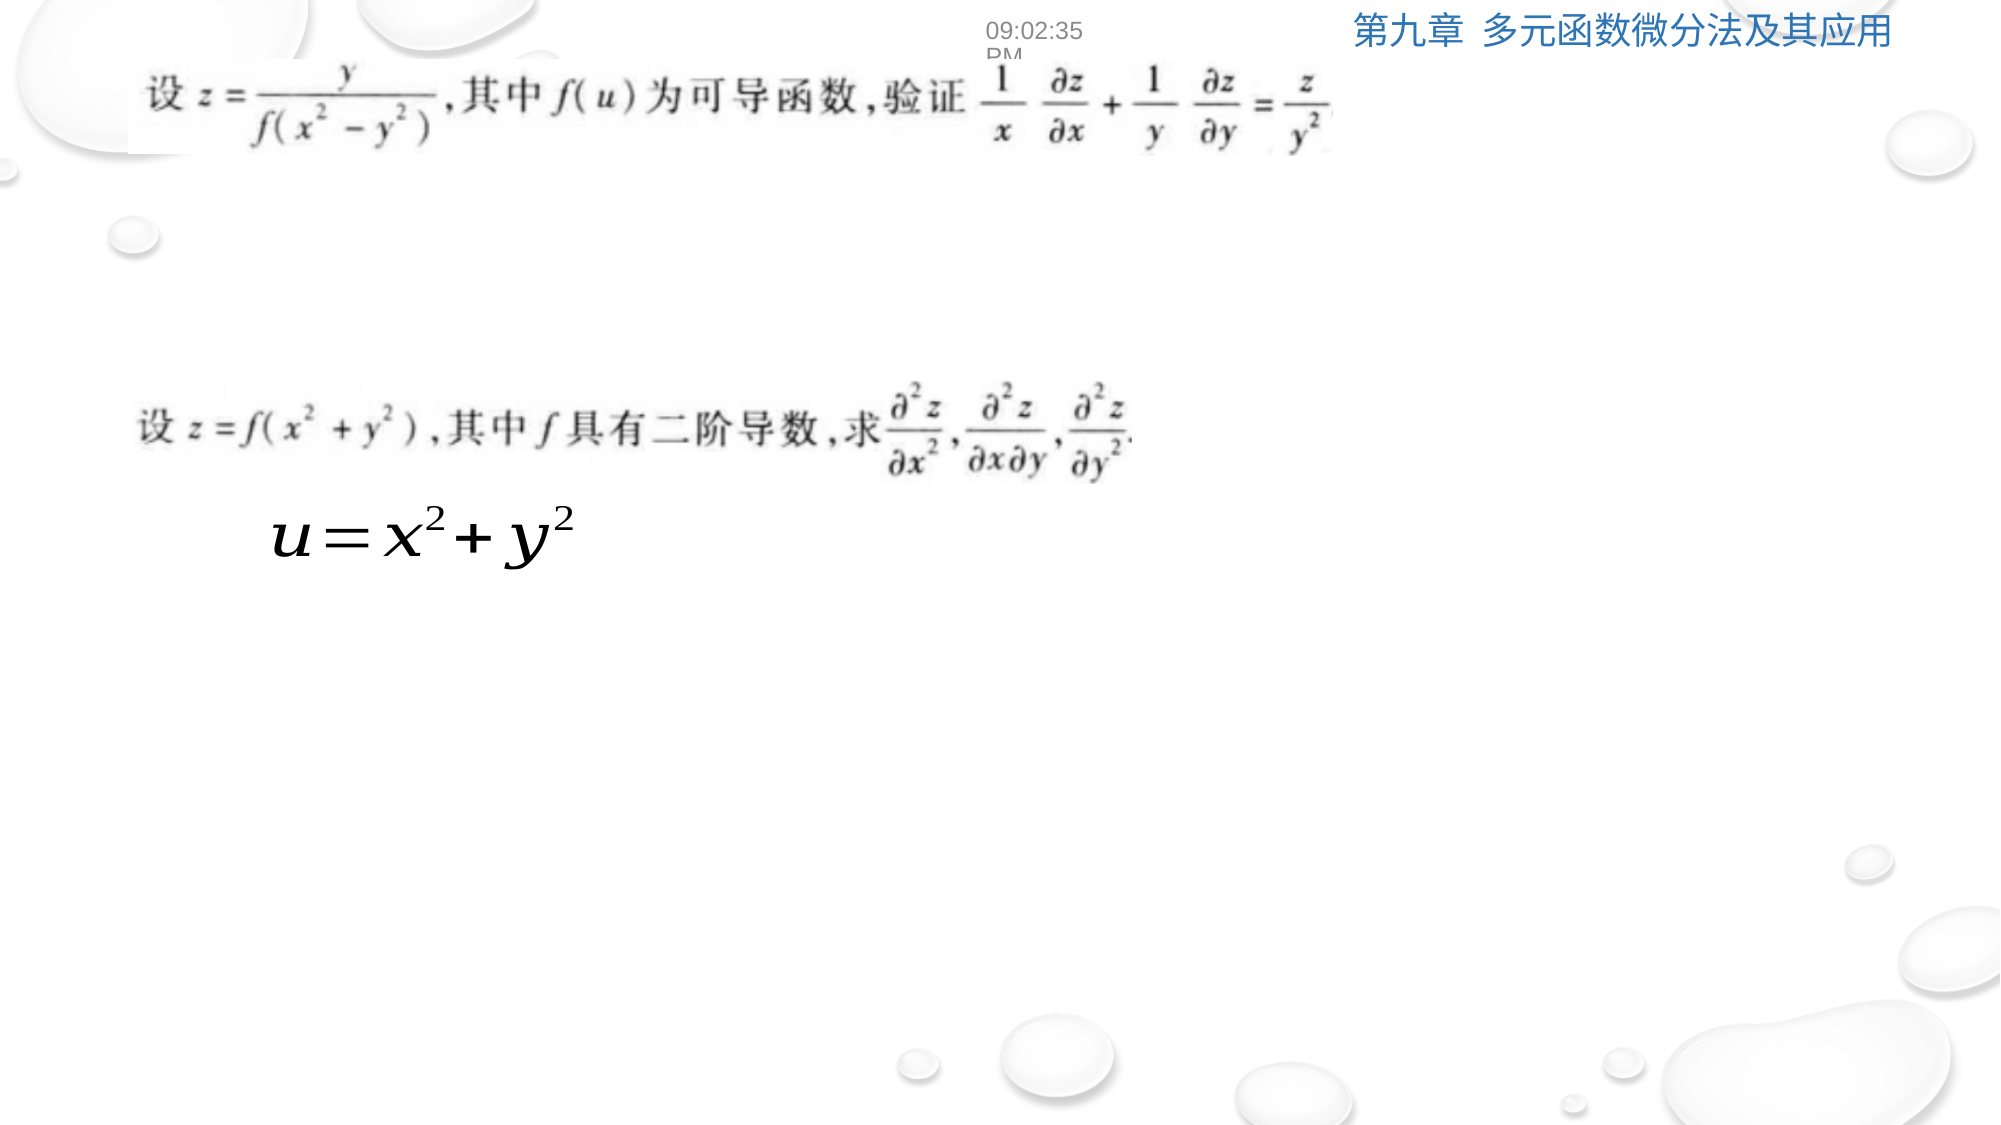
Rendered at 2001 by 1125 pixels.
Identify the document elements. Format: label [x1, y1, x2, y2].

picture [128, 59, 971, 154]
text_box [0, 0, 2000, 1125]
picture [133, 380, 1132, 484]
picture [972, 59, 1333, 156]
slide_number [970, 0, 1108, 60]
